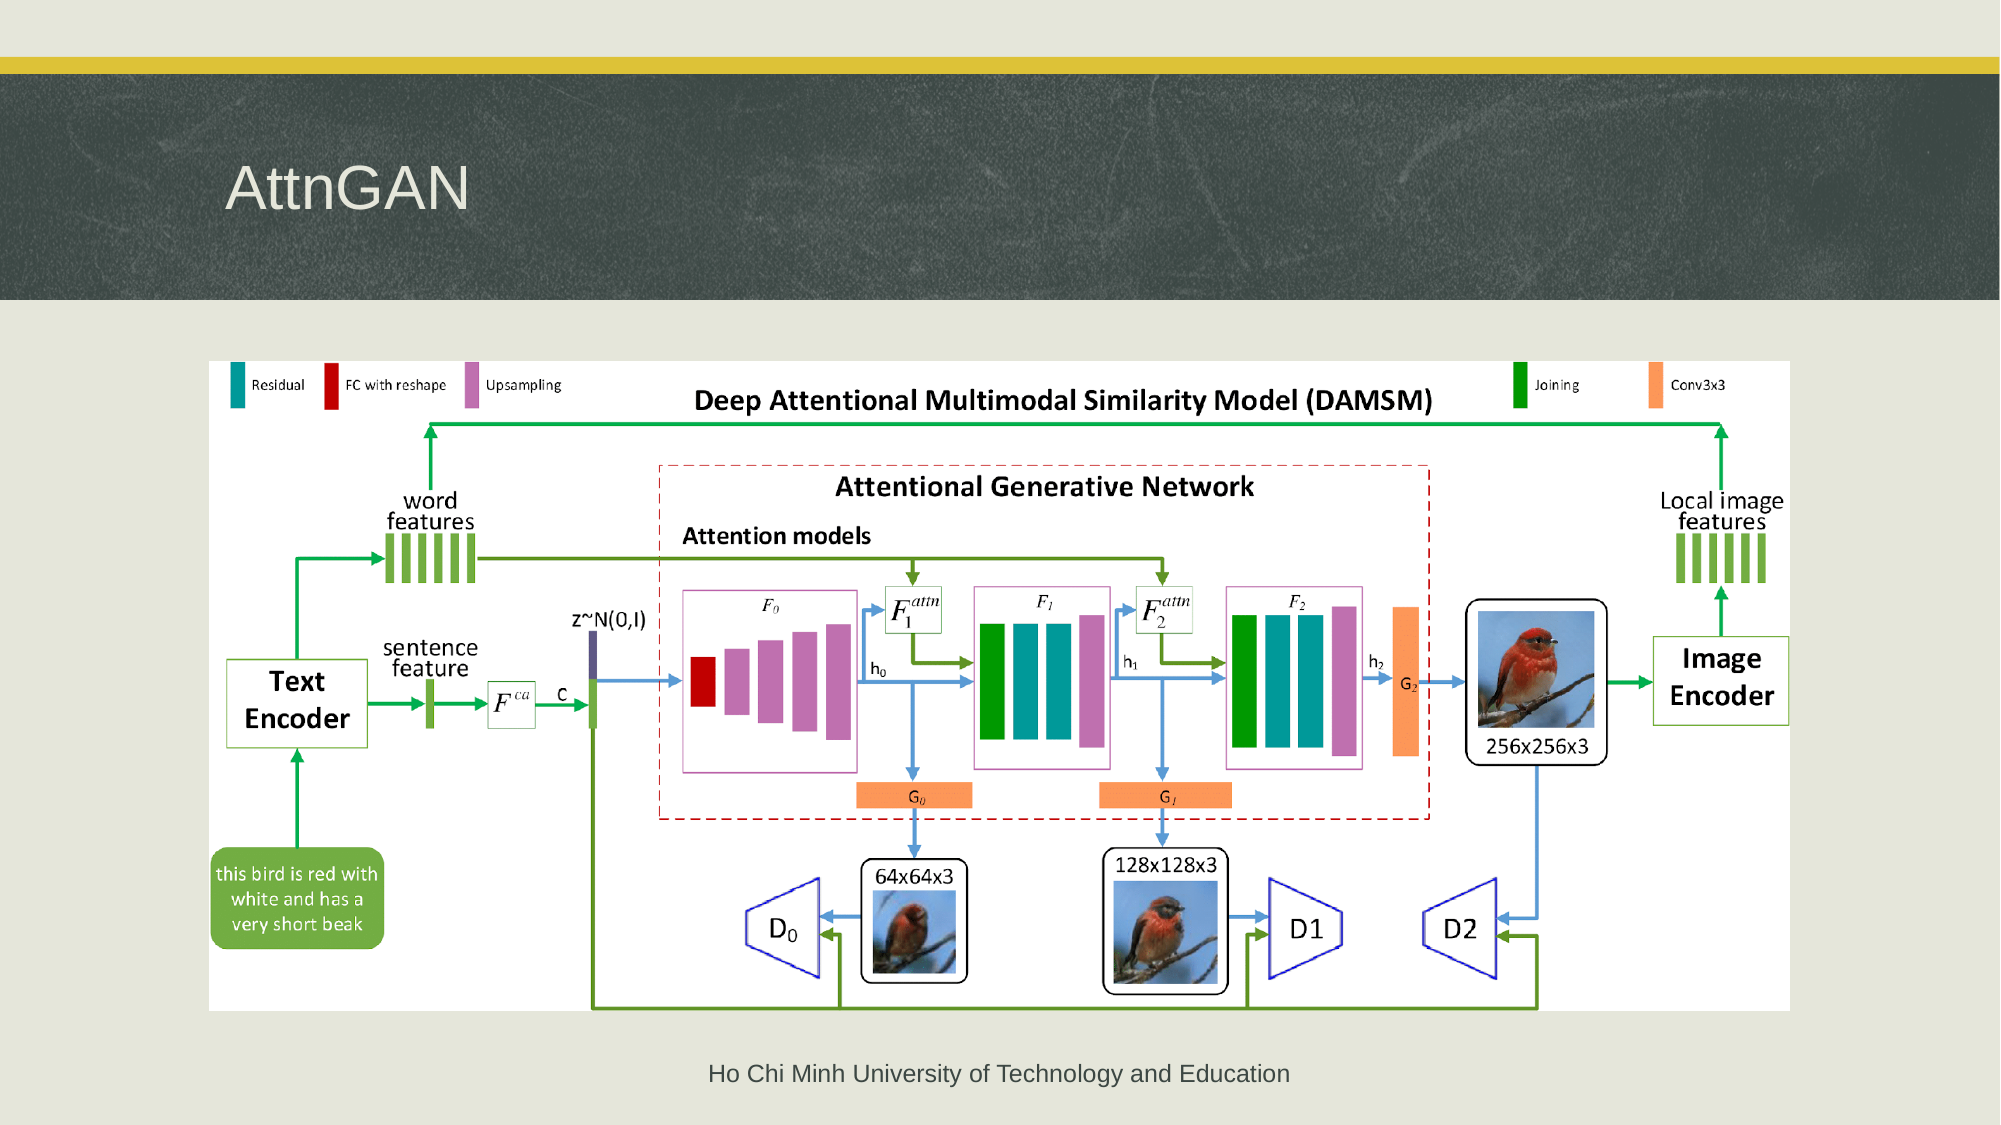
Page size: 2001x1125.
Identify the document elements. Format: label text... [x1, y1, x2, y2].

title AttnGAN [210, 76, 1790, 300]
footer Ho Chi Minh University of Technology and Education [533, 1042, 1467, 1103]
picture [0, 74, 2000, 300]
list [209, 361, 1790, 1012]
